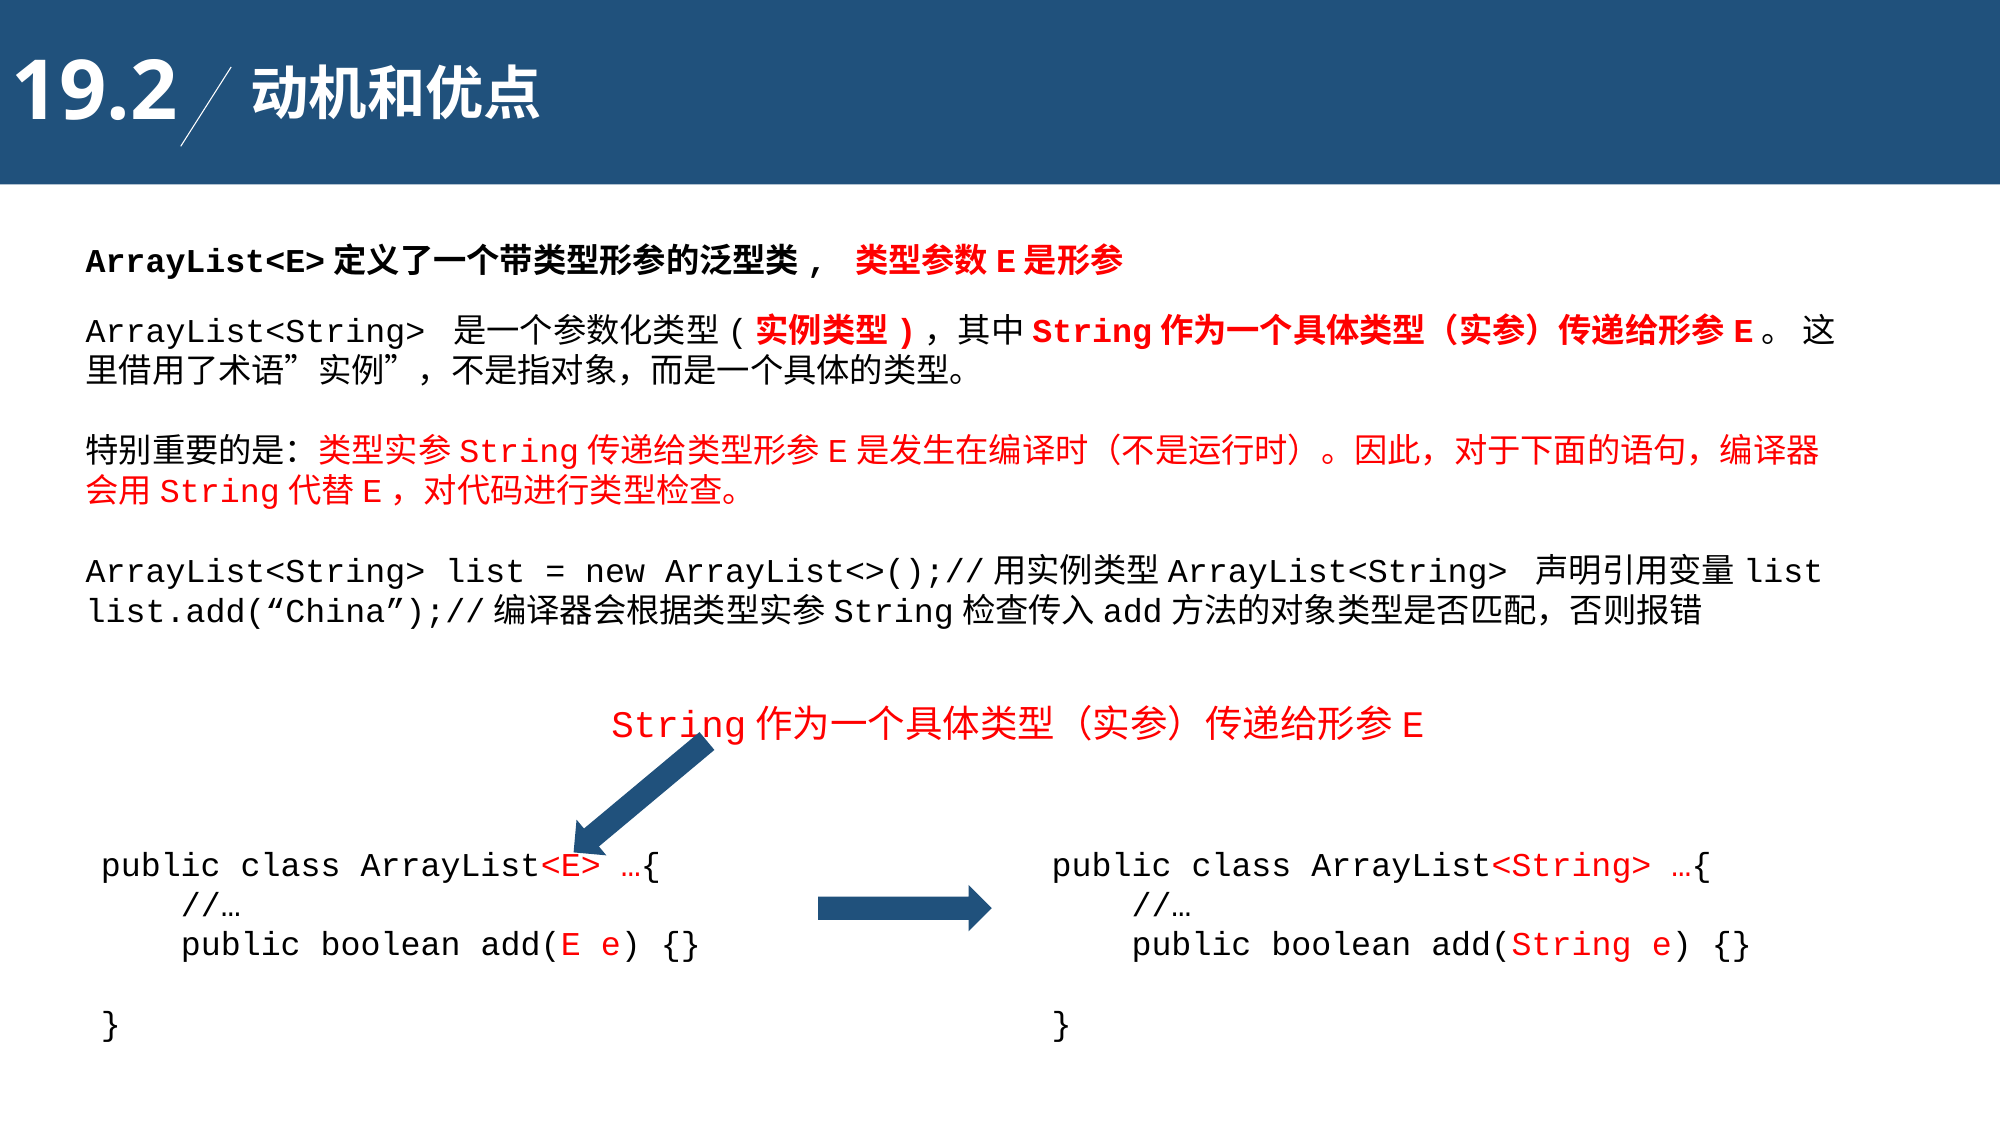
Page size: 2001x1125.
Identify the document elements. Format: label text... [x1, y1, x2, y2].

list 动机和优点 [235, 57, 1449, 139]
text_box [816, 882, 994, 934]
text_box public class ArrayList<E> …{ //… public boolean add(E e) {} } [86, 835, 843, 1050]
text_box public class ArrayList<String> …{ //… public boolean add(String e) {} } [1036, 835, 1794, 1050]
text_box ArrayList<String> 是一个参数化类型(实例类型)，其中String作为一个具体类型（实参）传递给形参E。 这里借用了术语”实例”，不是指对象，而是一个具体的类型。 特别重要的是：类型实参String传递给类型形参E是发生在编译时（不是运行时）。因此，对于下面的语句，编译器会用String代替E，对代码进行类型检查。 ArrayList<String> list = new ArrayList<>();//用实例类型ArrayList<String> 声明引用变量list list.add(“China”);//编译器会根据类型实参String检查传入add方法的对象类型是否匹配，否则报错 [70, 301, 1865, 636]
text_box [572, 730, 716, 857]
text_box ArrayList<E>定义了一个带类型形参的泛型类, 类型参数E是形参 [70, 232, 1576, 287]
text_box String作为一个具体类型（实参）传递给形参E [596, 692, 1439, 753]
text_box 19.2 [0, 40, 197, 206]
